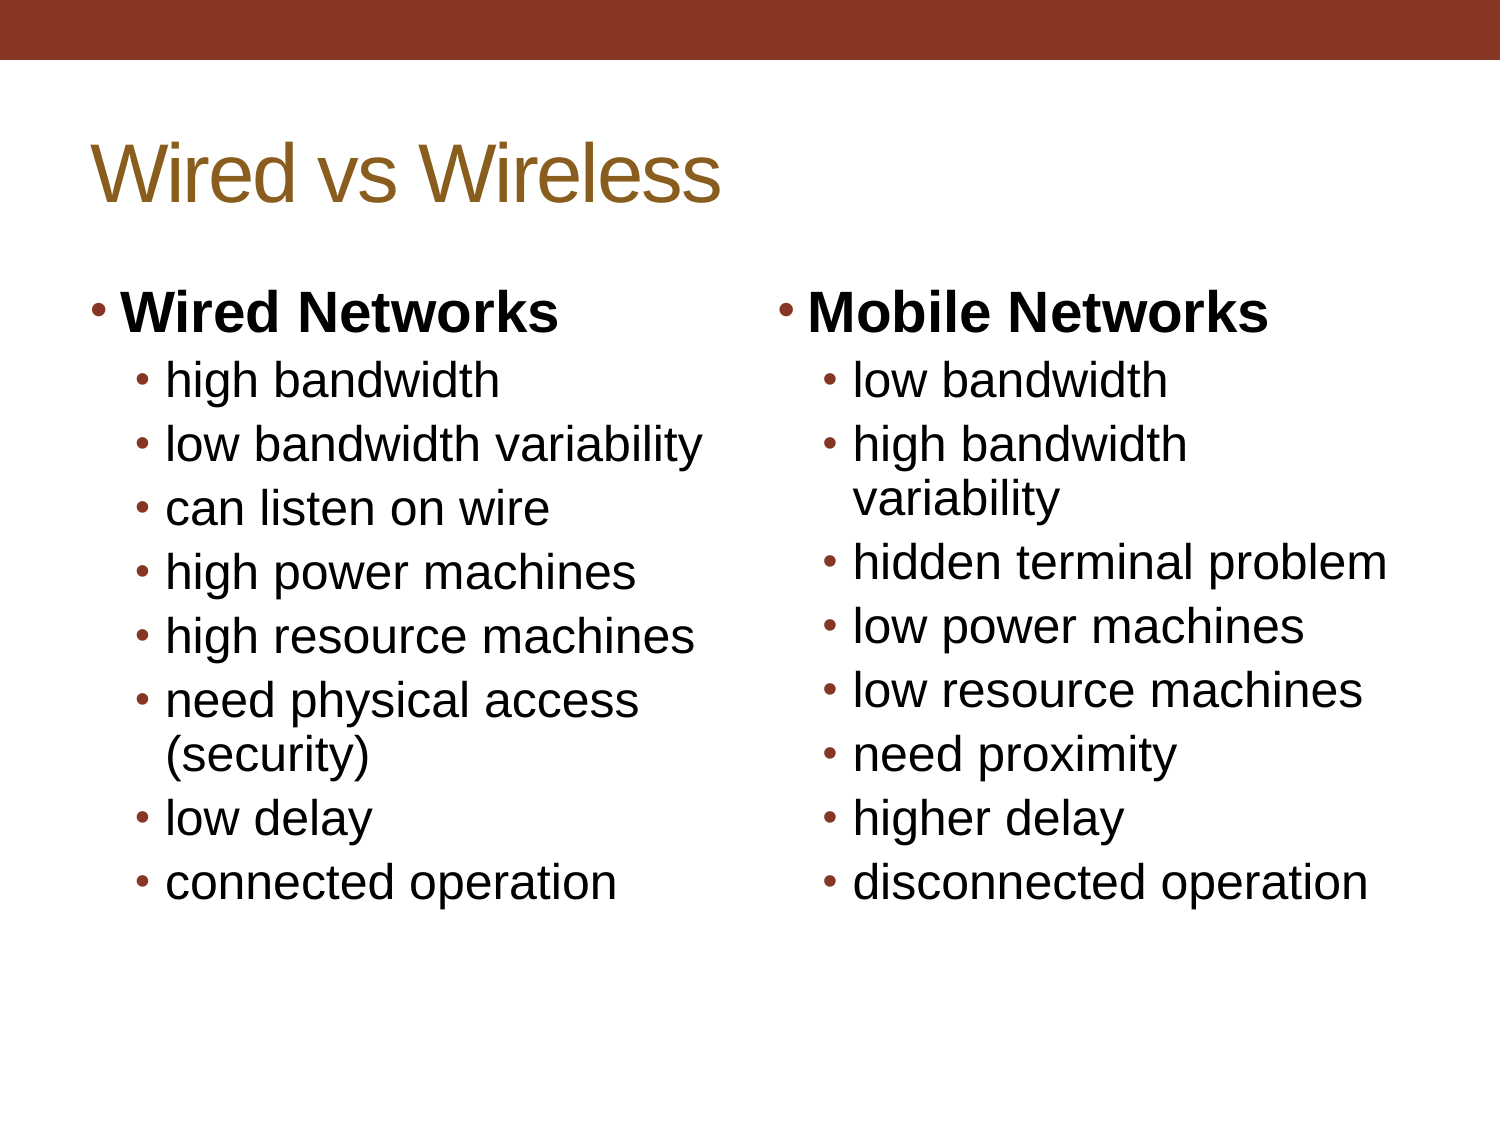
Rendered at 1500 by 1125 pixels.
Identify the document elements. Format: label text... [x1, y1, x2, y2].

title Wired vs Wireless [75, 87, 1425, 250]
list Wired Networks high bandwidth low bandwidth variability can listen on wire high power machines high resource machines need physical access (security) low delay connected operation [75, 274, 738, 1049]
list Mobile Networks low bandwidth high bandwidth variability hidden terminal problem low power machines low resource machines need proximity higher delay disconnected operation [762, 274, 1425, 1049]
